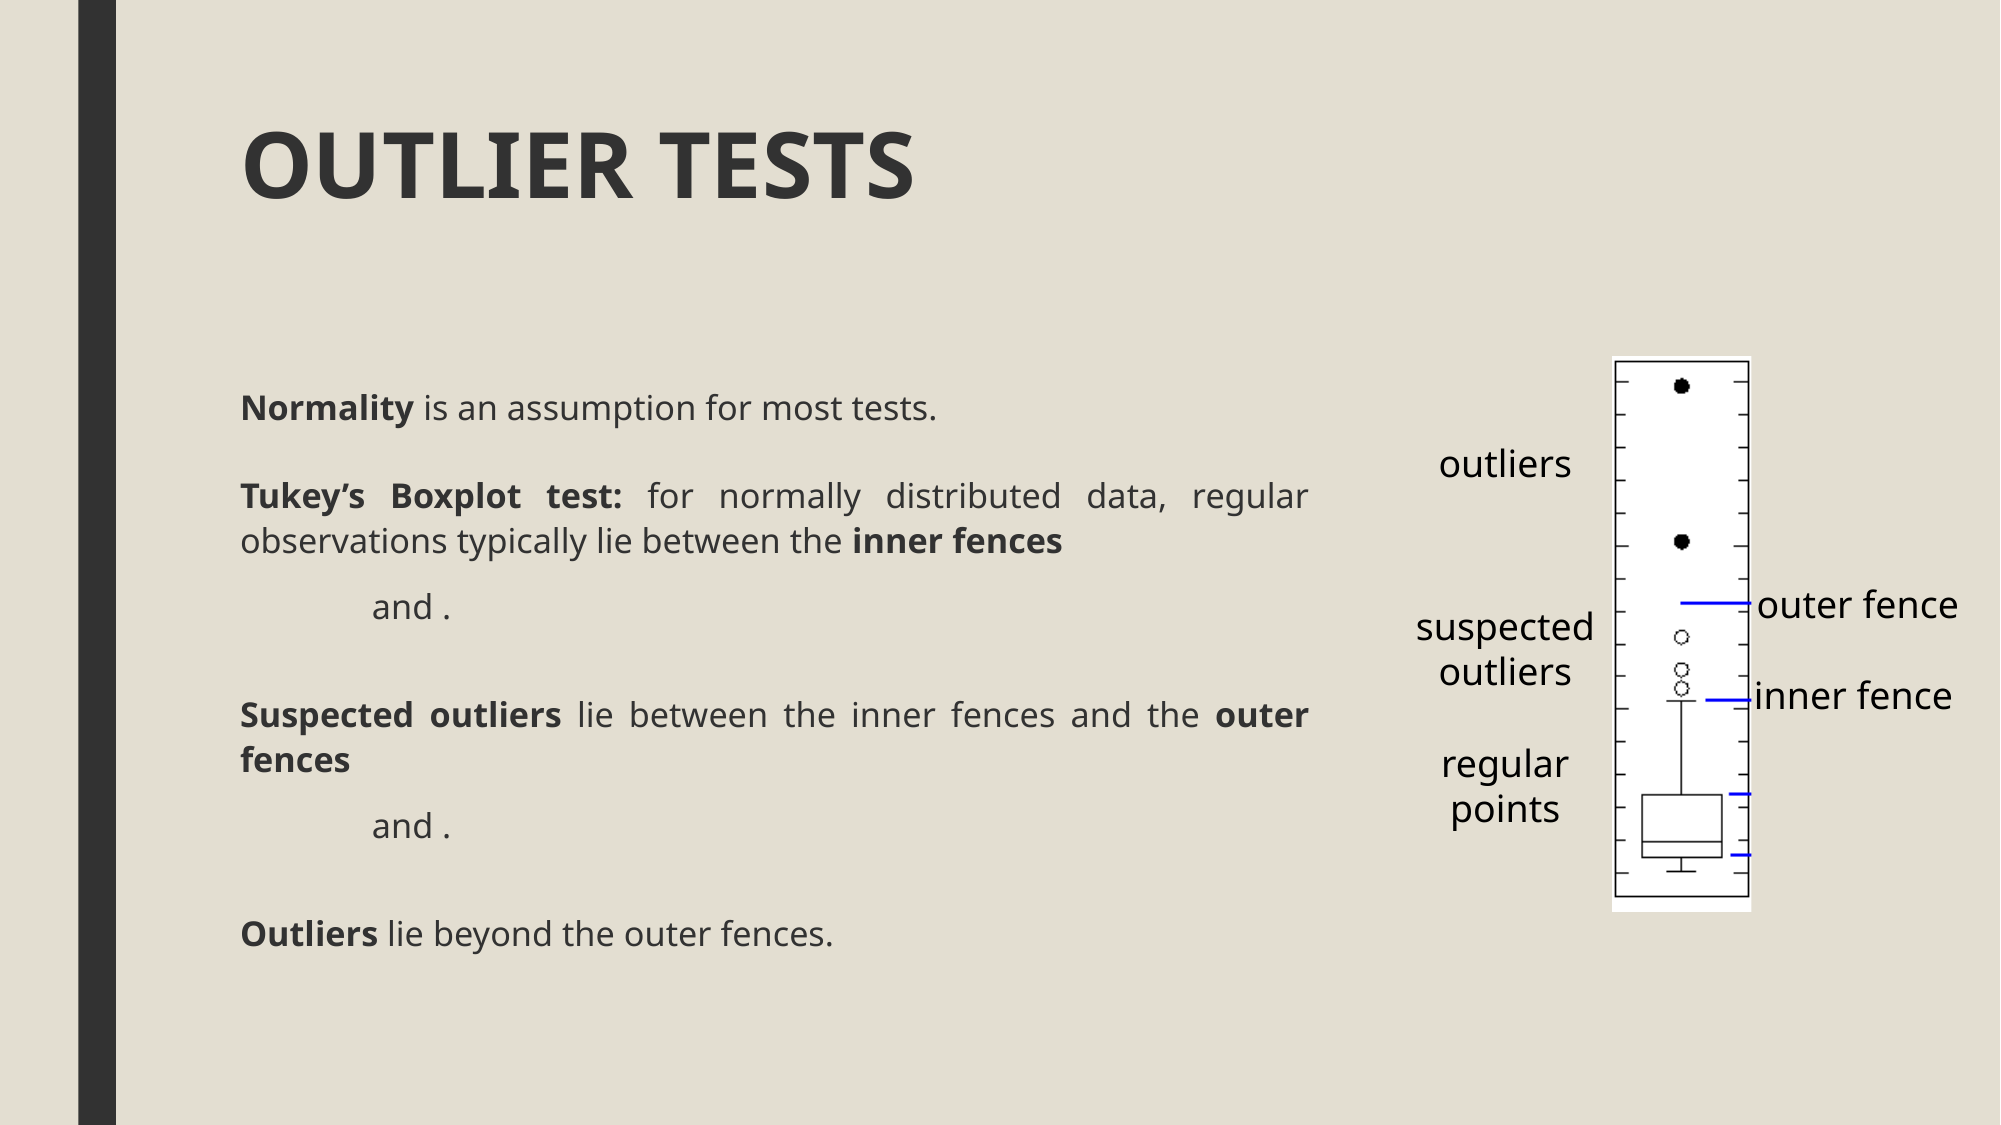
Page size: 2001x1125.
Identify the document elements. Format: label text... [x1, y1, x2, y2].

title OUTLIER TESTS [225, 112, 1800, 357]
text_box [1407, 356, 1965, 912]
